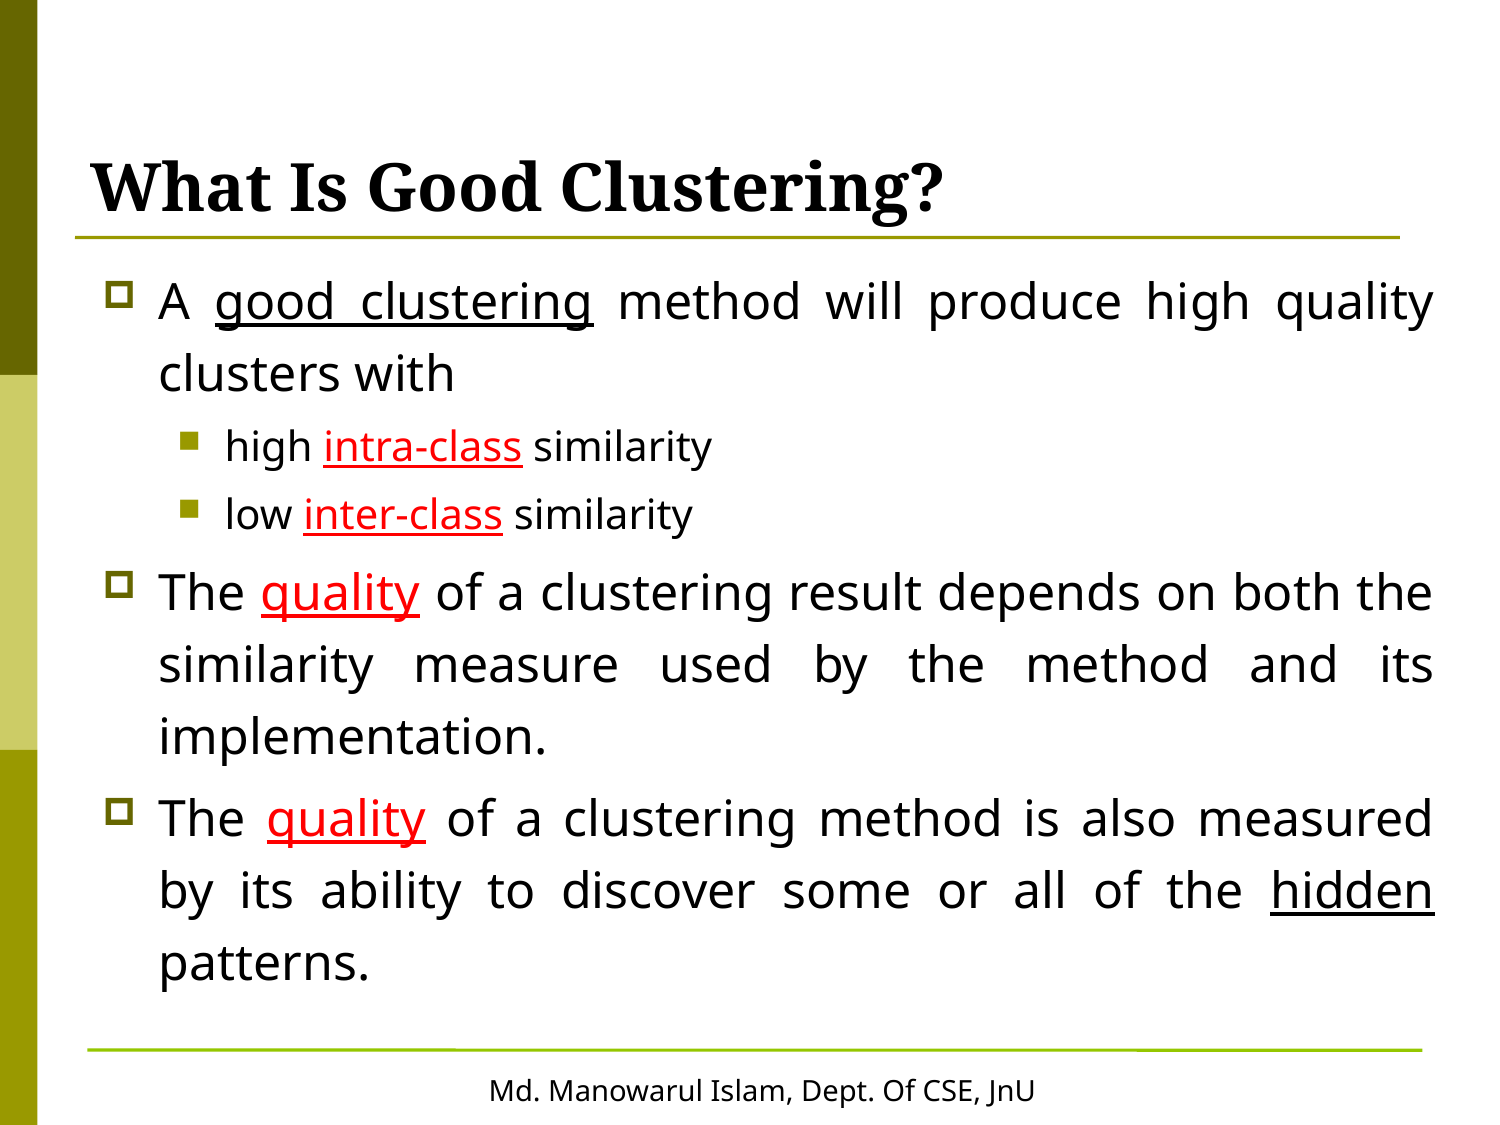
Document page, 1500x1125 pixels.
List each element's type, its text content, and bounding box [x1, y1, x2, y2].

list A good clustering method will produce high quality clusters with high intra-class similarity low inter-class similarity The quality of a clustering result depends on both the similarity measure used by the method and its implementation. The quality of a clustering method is also measured by its ability to discover some or all of the hidden patterns. [87, 249, 1451, 976]
title What Is Good Clustering? [74, 45, 1426, 233]
